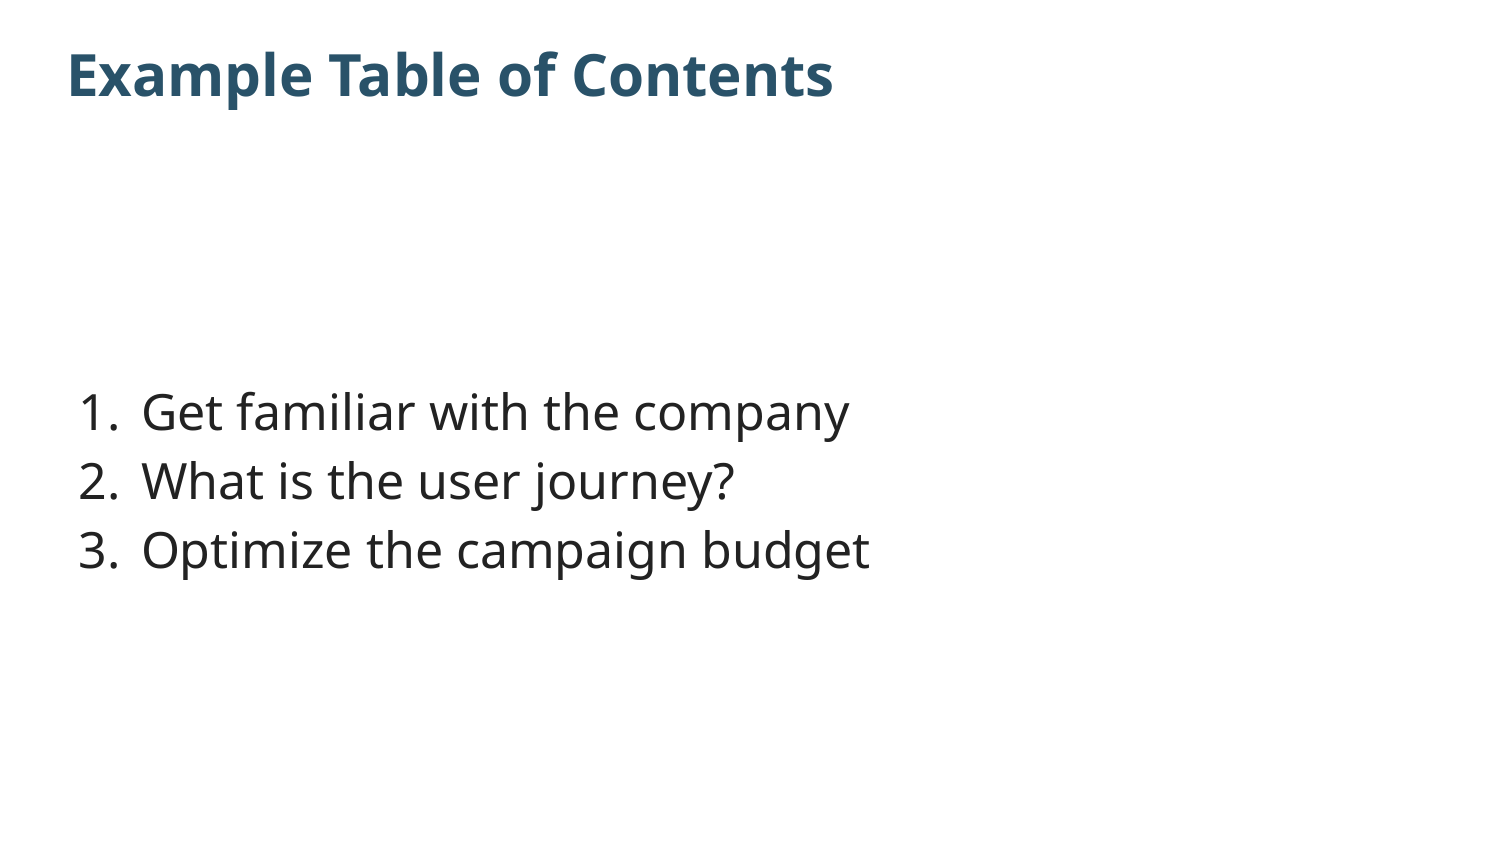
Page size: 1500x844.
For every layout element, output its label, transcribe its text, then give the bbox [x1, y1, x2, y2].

title Example Table of Contents [51, 23, 1449, 117]
text_box Get familiar with the company What is the user journey? Optimize the campaign budget [51, 207, 1374, 742]
